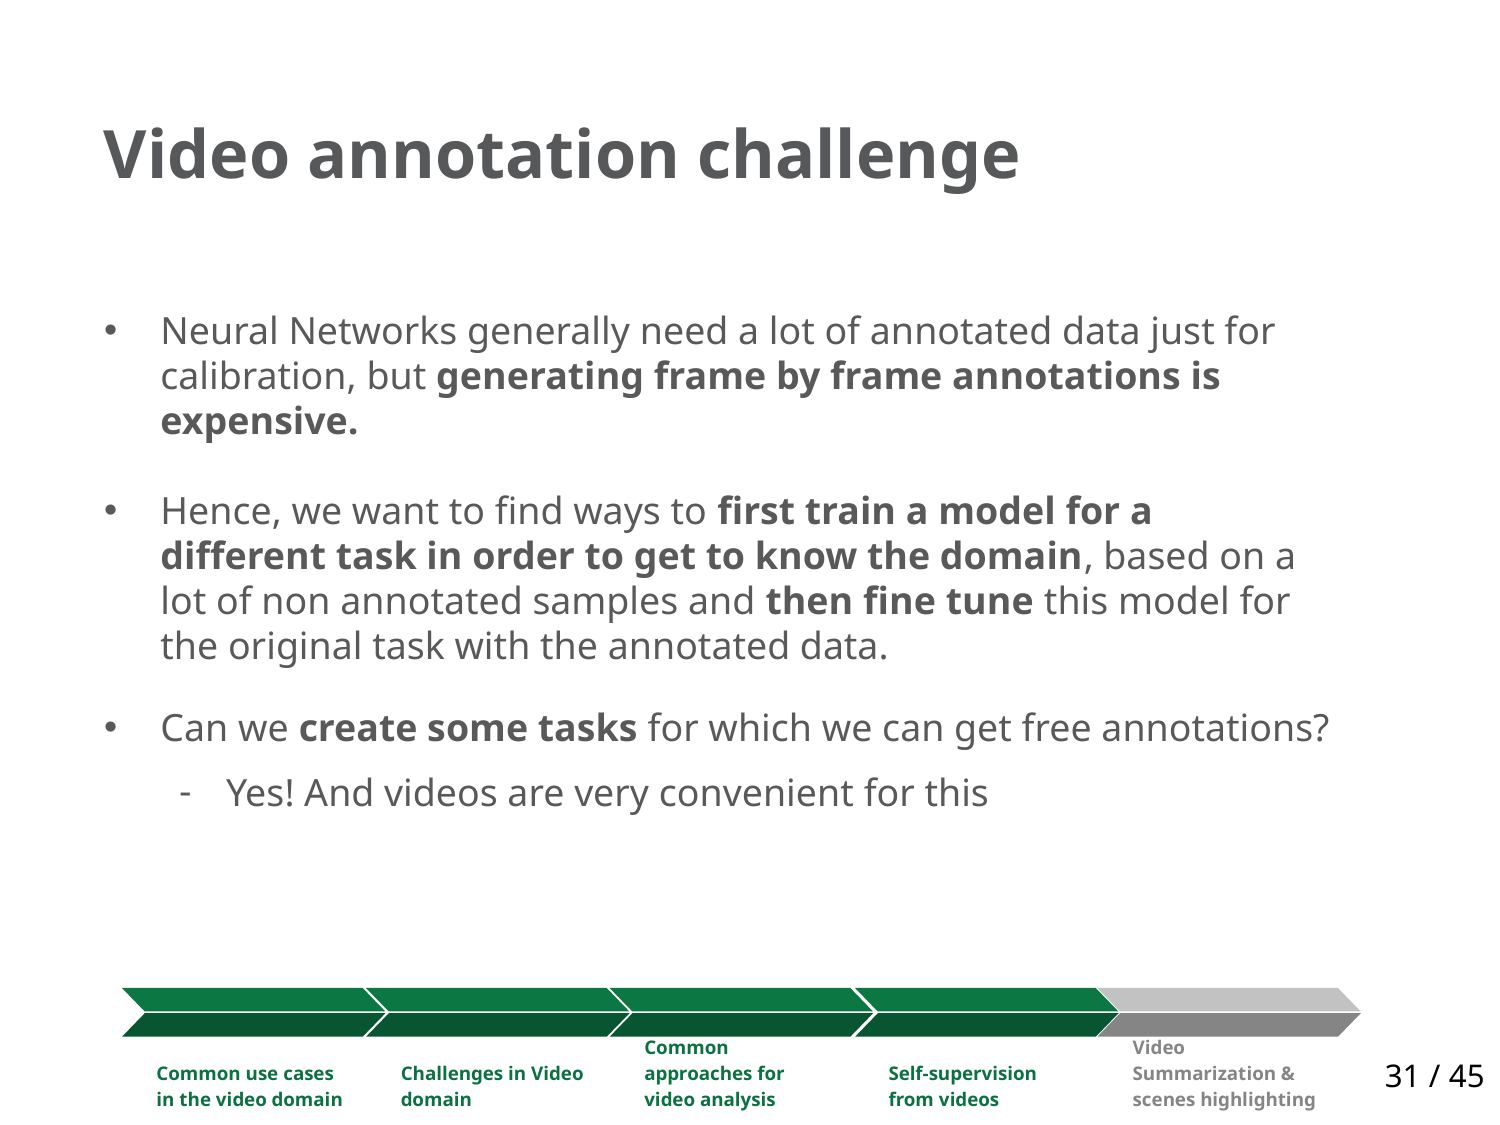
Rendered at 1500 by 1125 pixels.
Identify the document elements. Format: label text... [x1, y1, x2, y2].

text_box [365, 987, 630, 1125]
title Video annotation challenge [89, 42, 1394, 200]
list Neural Networks generally need a lot of annotated data just for calibration, but generating frame by frame annotations is expensive. Hence, we want to find ways to first train a model for a different task in order to get to know the domain, based on a lot of non annotated samples and then fine tune this model for the original task with the annotated data. Can we create some tasks for which we can get free annotations? Yes! And videos are very convenient for this [89, 299, 1394, 1003]
text_box Common approaches for video analysis [634, 1051, 847, 1125]
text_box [121, 987, 364, 1125]
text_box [1097, 987, 1362, 1125]
text_box Self-supervision from videos [873, 1051, 1091, 1125]
text_box 31 / 45 [1366, 1041, 1500, 1125]
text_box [854, 987, 1119, 1037]
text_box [609, 987, 853, 1037]
